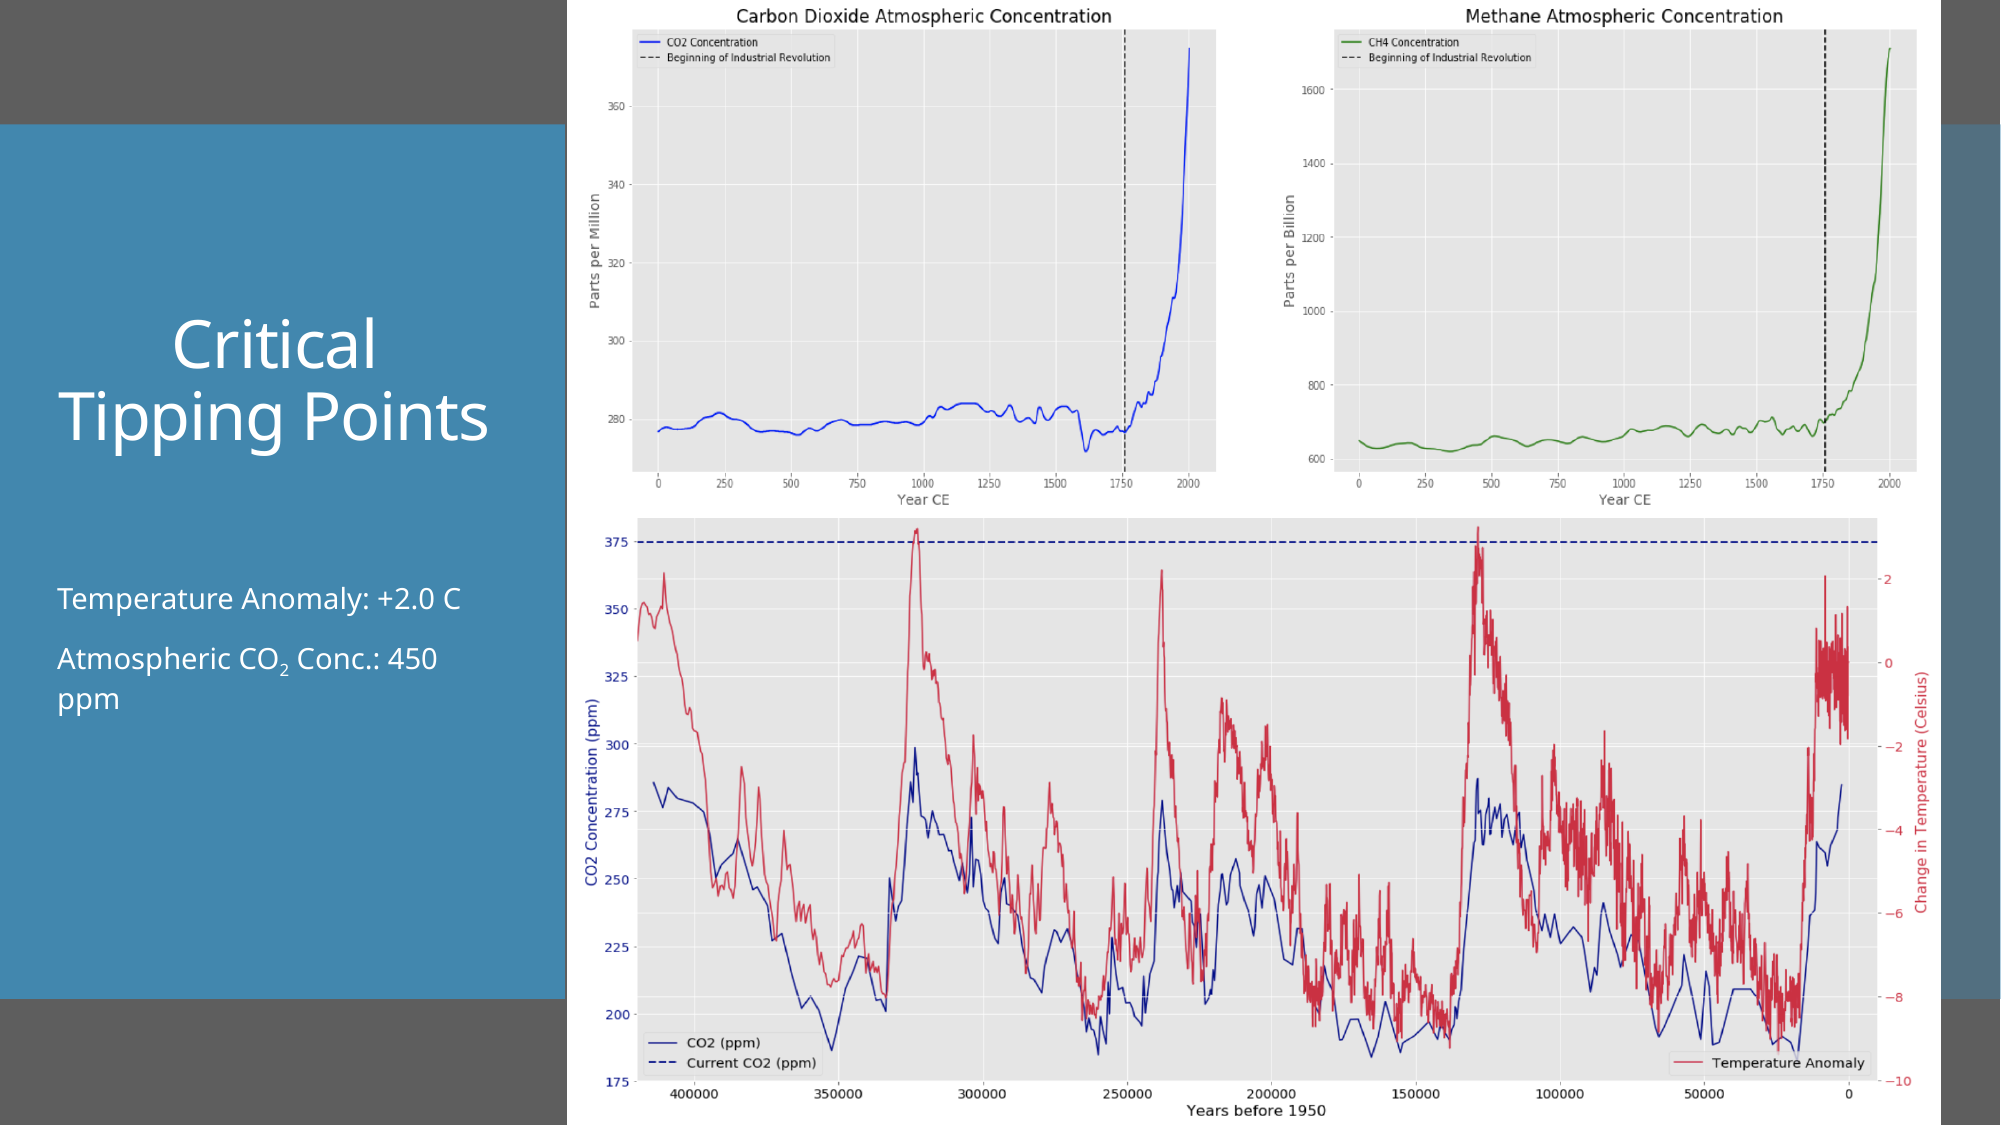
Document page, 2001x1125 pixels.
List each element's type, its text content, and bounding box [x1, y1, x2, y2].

title Critical Tipping Points [41, 187, 507, 573]
picture [567, 0, 1941, 1125]
list Temperature Anomaly: +2.0 C Atmospheric CO2 Conc.: 450 ppm [41, 573, 507, 954]
